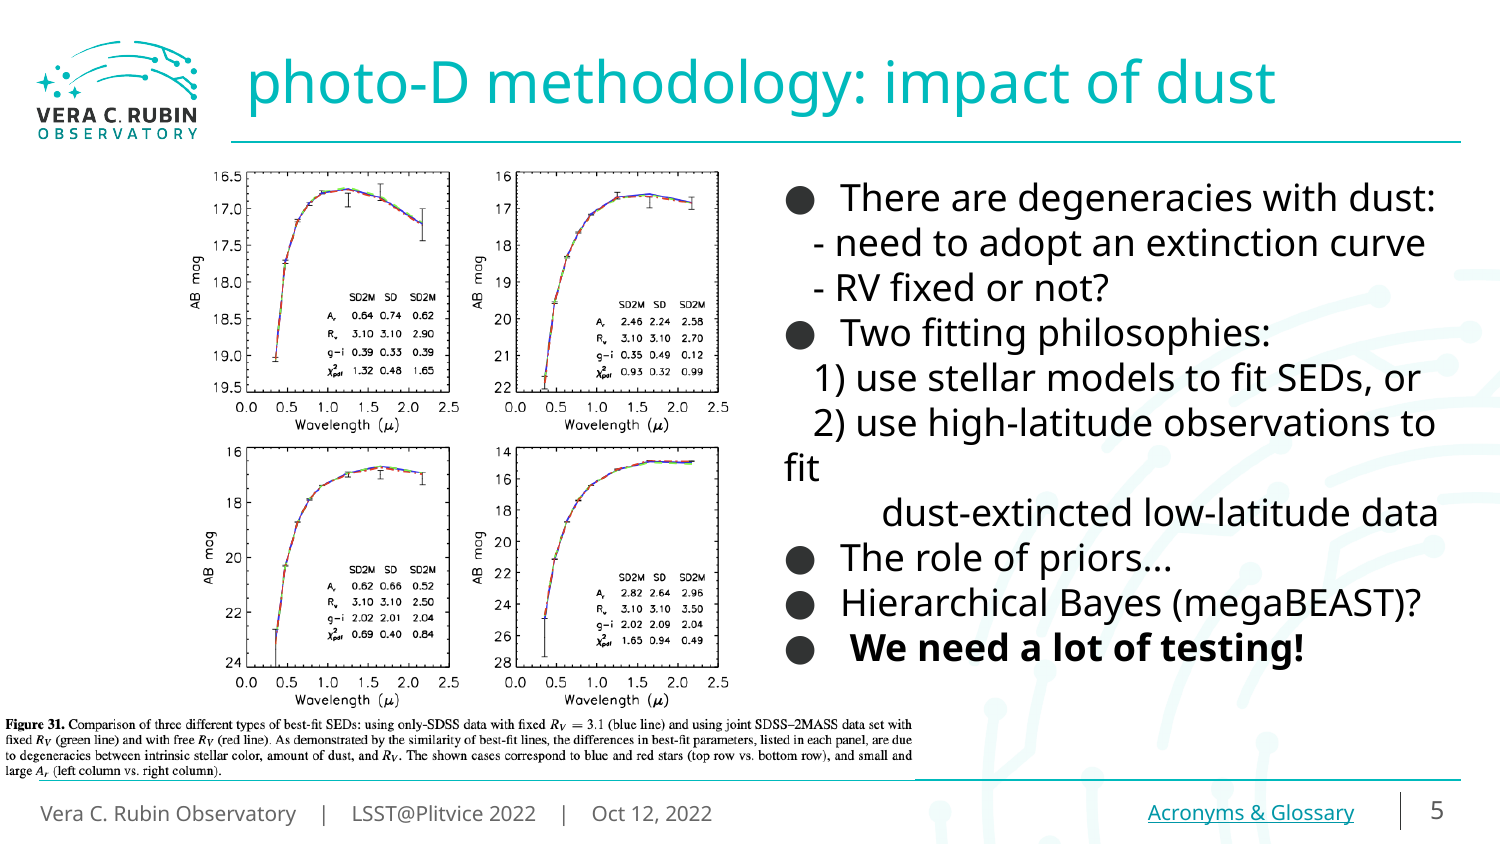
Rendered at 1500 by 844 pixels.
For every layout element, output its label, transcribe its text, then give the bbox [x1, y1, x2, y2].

picture [0, 166, 916, 780]
list There are degeneracies with dust: - need to adopt an extinction curve - RV fixed or not? Two fitting philosophies: 1) use stellar models to fit SEDs, or 2) use high-latitude observations to fit dust-extincted low-latitude data The role of priors... Hierarchical Bayes (megaBEAST)? We need a lot of testing! [750, 158, 1489, 780]
title photo-D methodology: impact of dust [231, 27, 1478, 132]
slide_number 5 [1369, 780, 1460, 844]
picture [0, 0, 210, 145]
